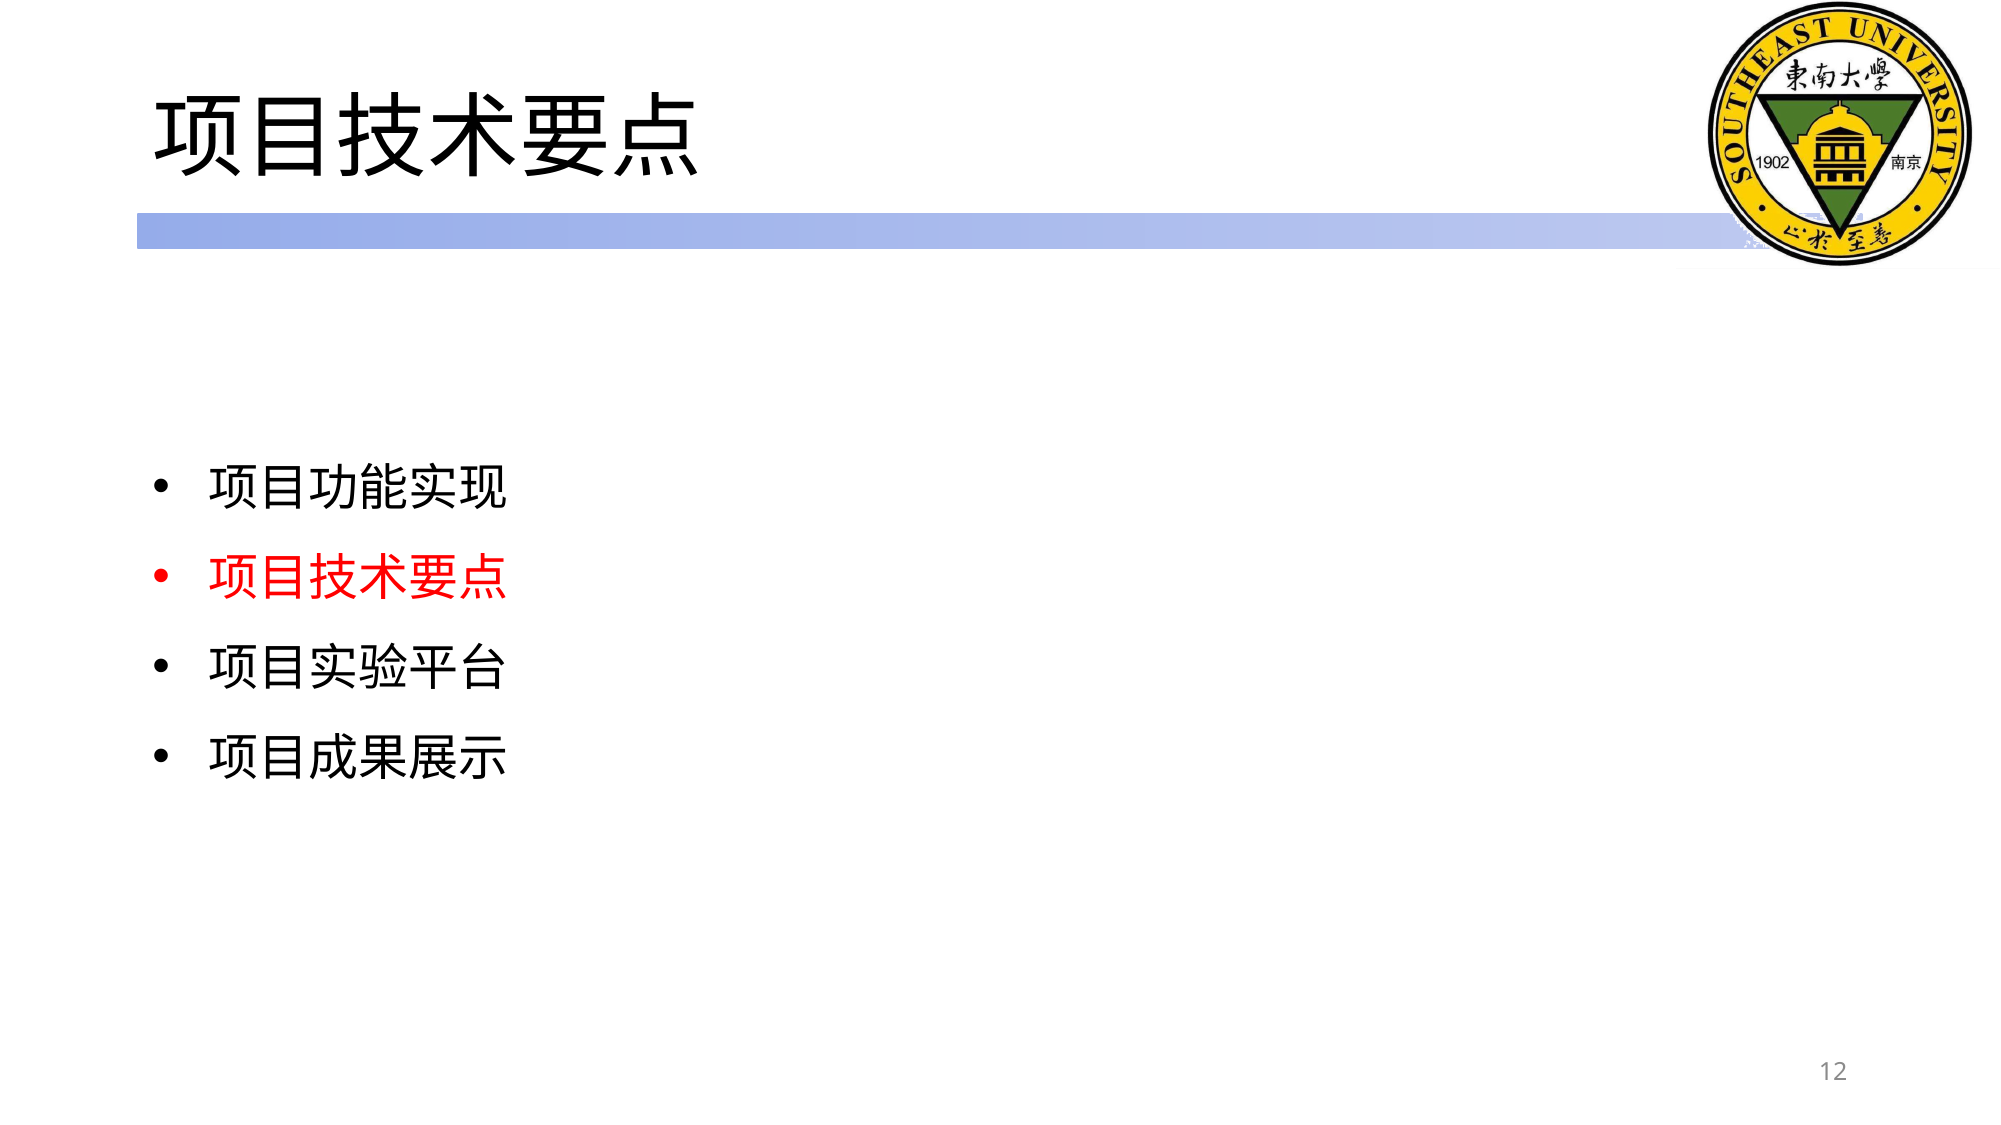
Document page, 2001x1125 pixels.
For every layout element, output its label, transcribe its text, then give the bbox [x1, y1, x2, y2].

text_box 项目功能实现 项目技术要点 项目实验平台 项目成果展示 [137, 382, 1863, 882]
picture [1676, 0, 2000, 269]
slide_number 12 [1412, 1042, 1863, 1103]
title 项目技术要点 [137, 30, 1676, 249]
